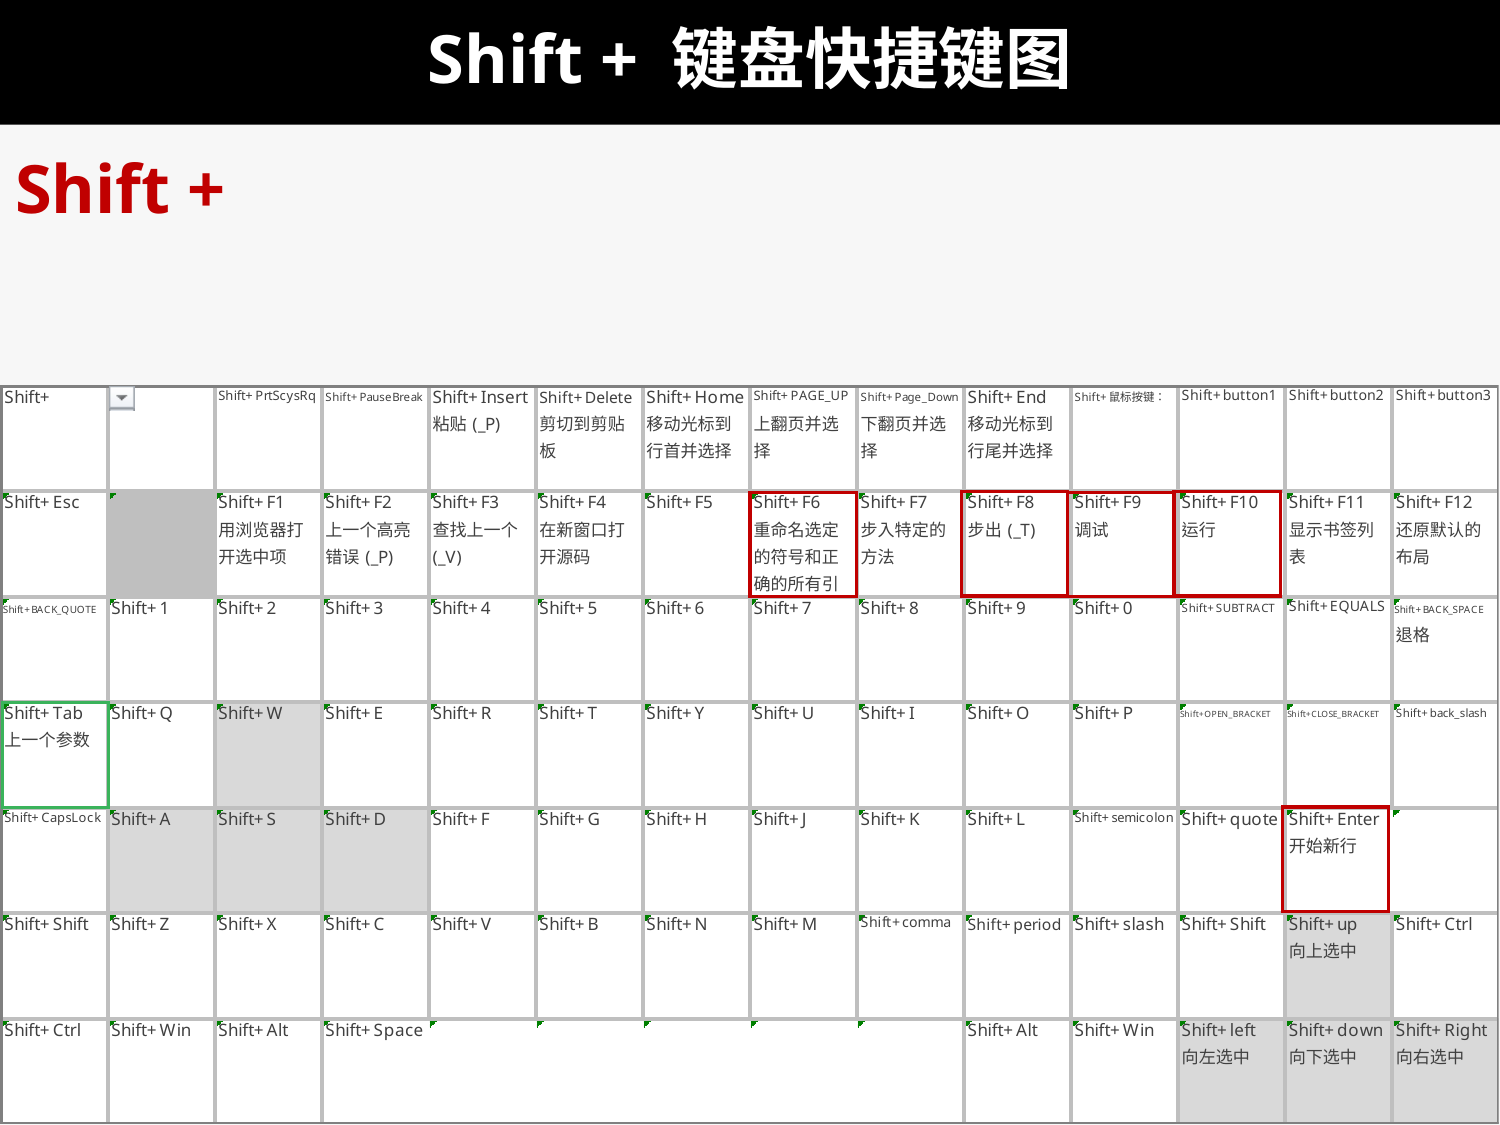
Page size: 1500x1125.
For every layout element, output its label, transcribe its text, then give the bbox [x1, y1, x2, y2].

picture [0, 385, 1500, 1125]
title Shift + 键盘快捷键图 [0, 0, 1500, 125]
text_box Shift + [0, 143, 1500, 241]
